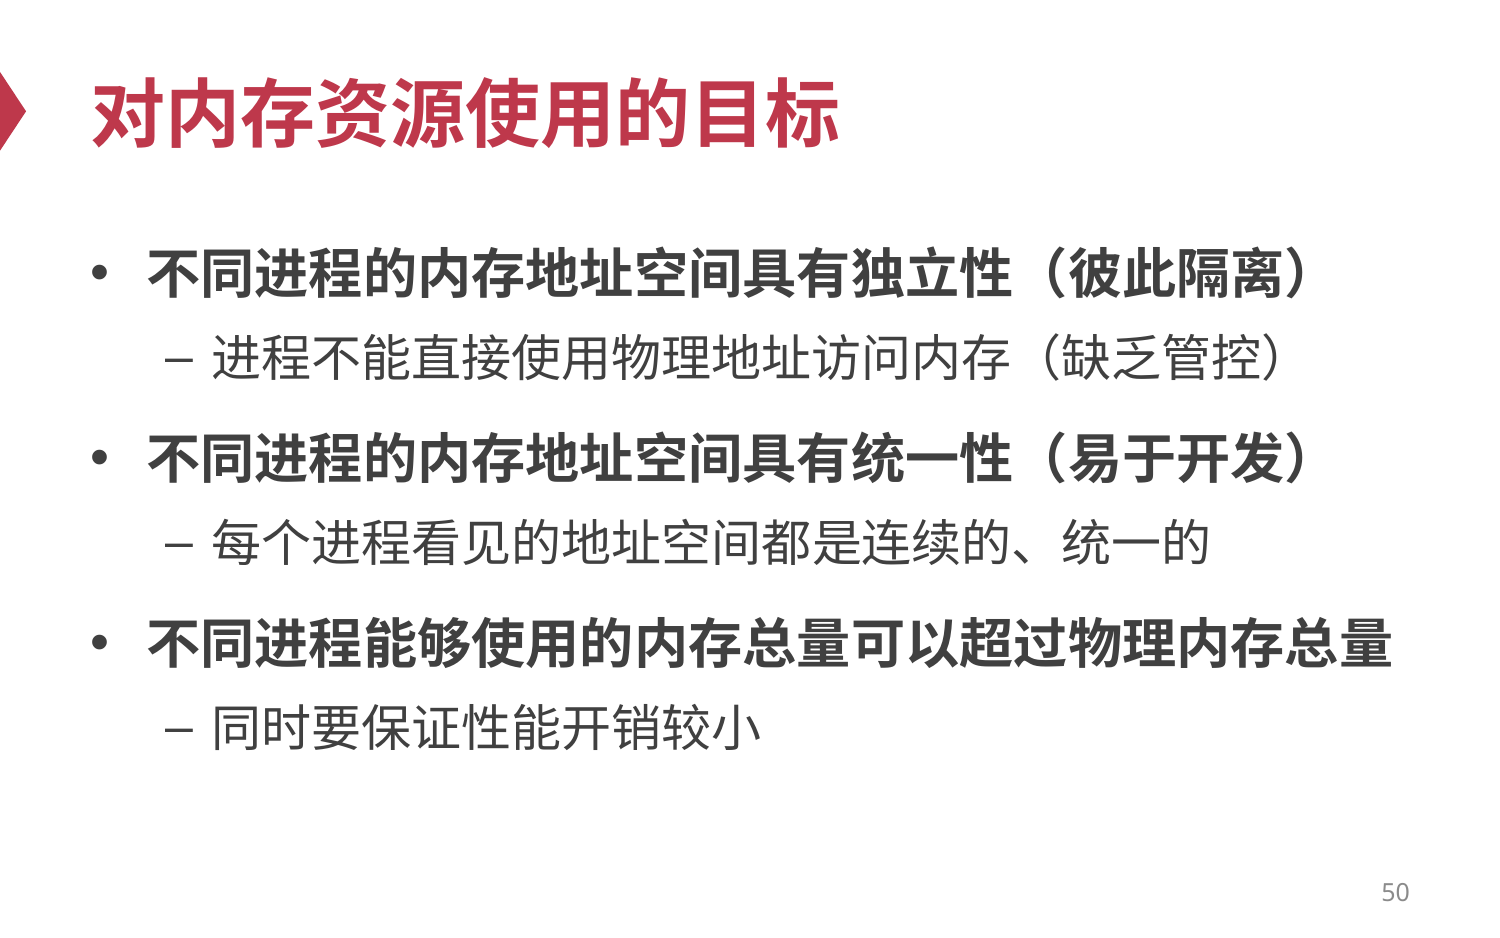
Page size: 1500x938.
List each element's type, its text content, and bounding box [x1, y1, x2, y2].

slide_number 50 [1074, 868, 1425, 919]
list 不同进程的内存地址空间具有独立性（彼此隔离） 进程不能直接使用物理地址访问内存（缺乏管控） 不同进程的内存地址空间具有统一性（易于开发） 每个进程看见的地址空间都是连续的、统一的 不同进程能够使用的内存总量可以超过物理内存总量 同时要保证性能开销较小 [75, 218, 1425, 838]
title 对内存资源使用的目标 [75, 37, 1425, 186]
